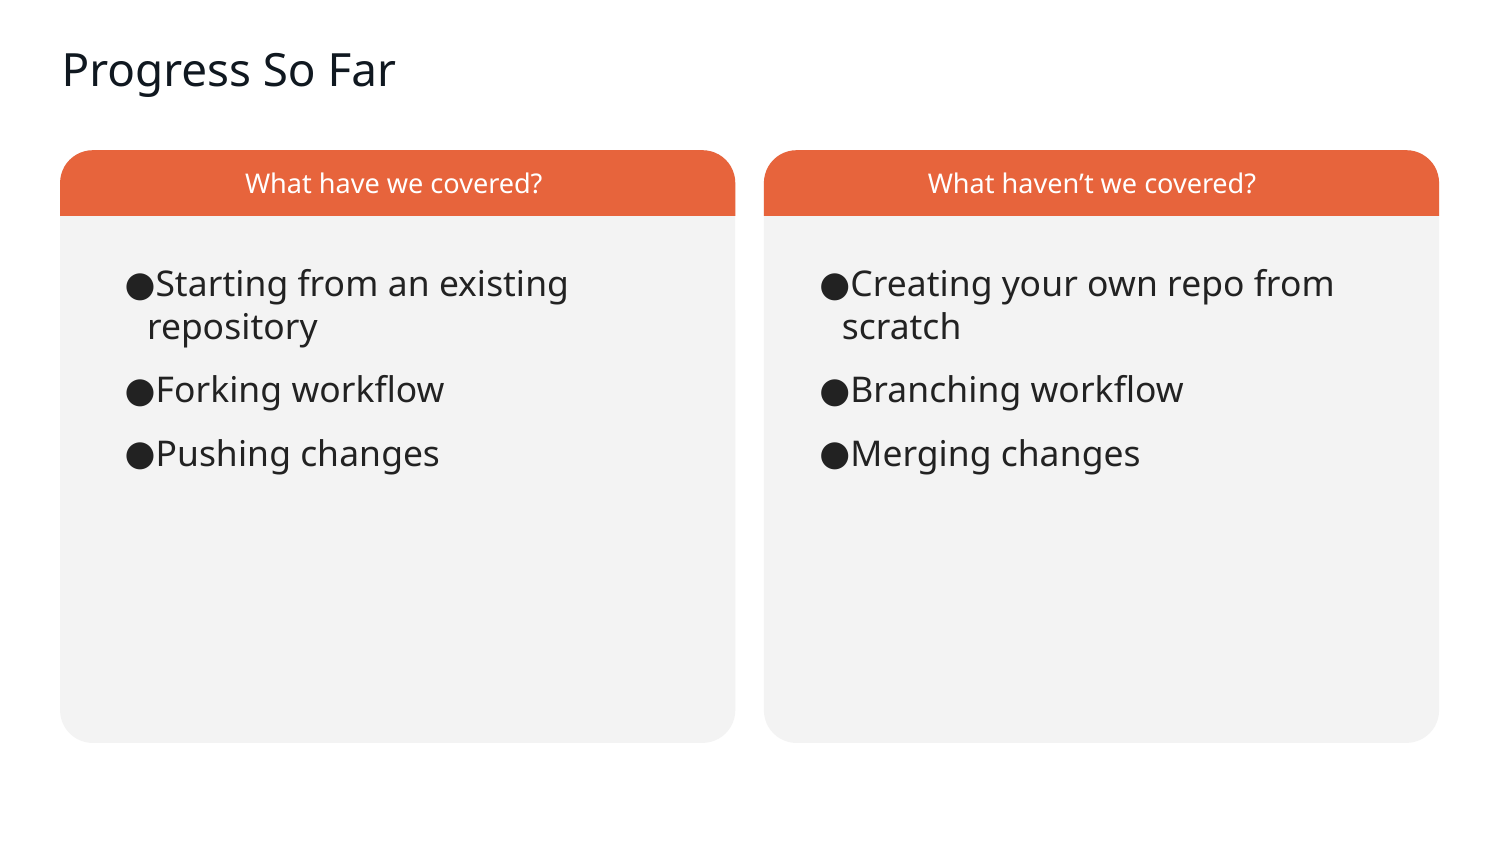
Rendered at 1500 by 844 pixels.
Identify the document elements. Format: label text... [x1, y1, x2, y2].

text_box [60, 150, 736, 216]
text_box What haven’t we covered? [804, 150, 1380, 213]
text_box Creating your own repo from scratch Branching workflow Merging changes [804, 246, 1380, 489]
text_box Starting from an existing repository Forking workflow Pushing changes [109, 246, 685, 489]
text_box [60, 216, 736, 743]
text_box What have we covered? [109, 150, 685, 213]
text_box [763, 216, 1440, 743]
text_box [763, 150, 1440, 216]
title Progress So Far [46, 25, 1380, 120]
